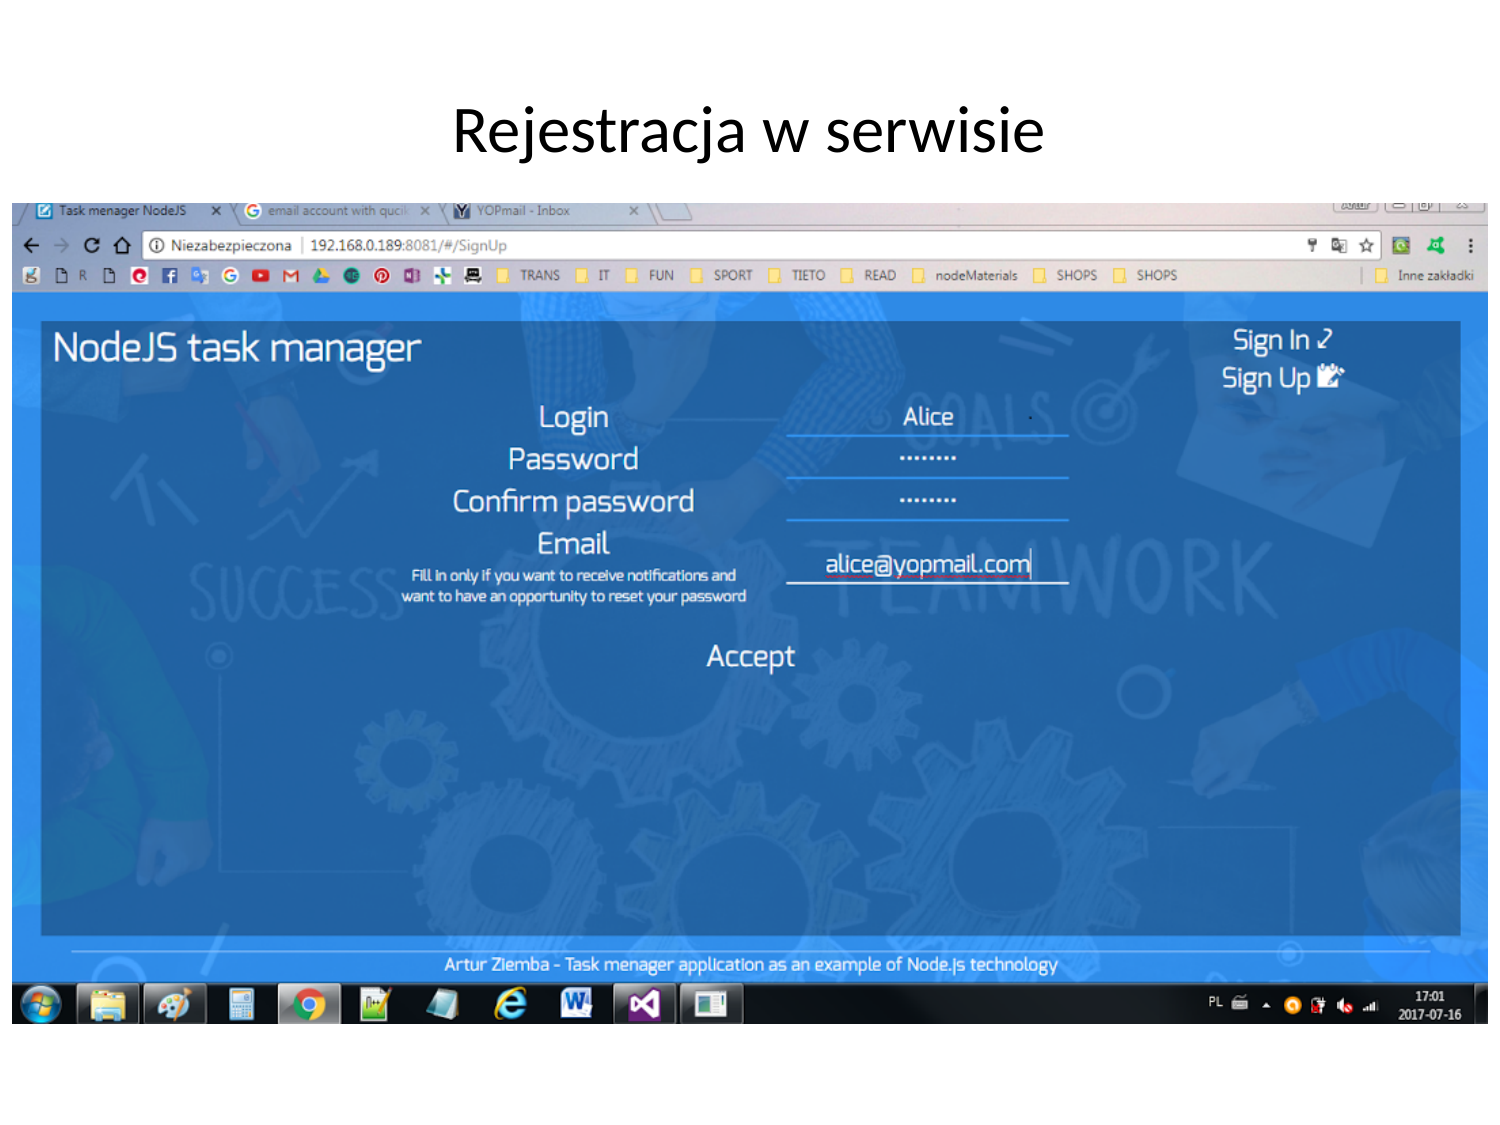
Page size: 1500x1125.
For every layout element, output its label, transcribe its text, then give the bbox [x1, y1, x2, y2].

picture [11, 202, 1489, 1024]
title Rejestracja w serwisie [112, 42, 1388, 201]
